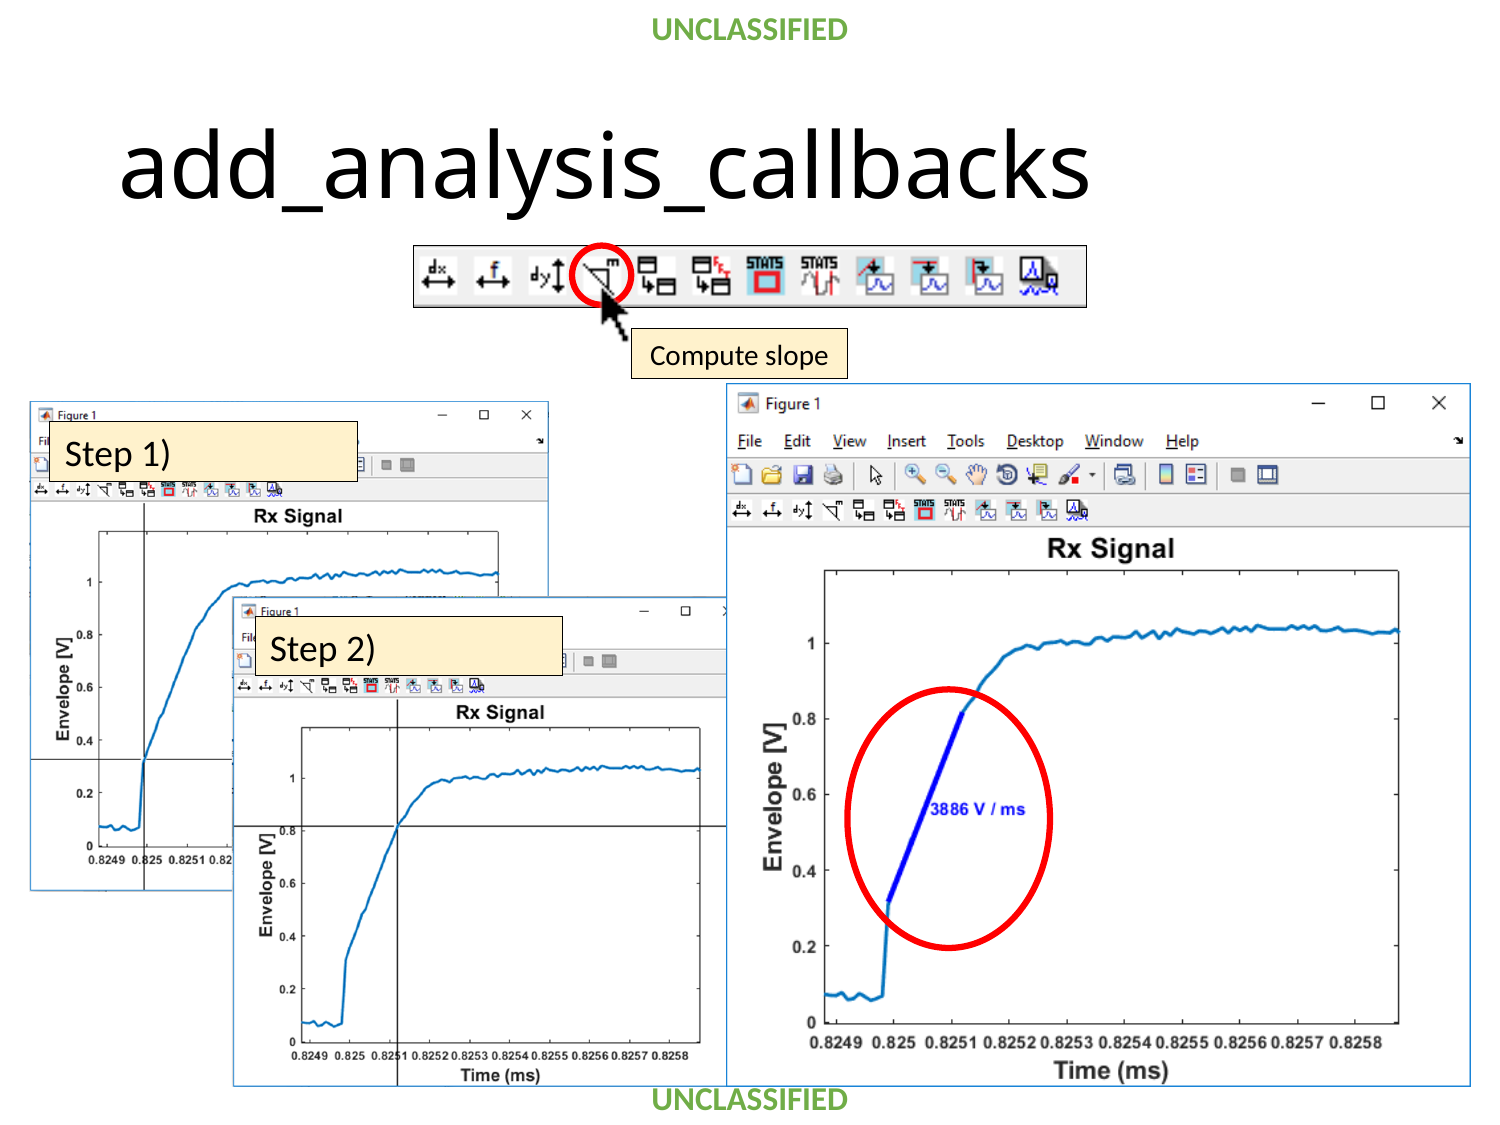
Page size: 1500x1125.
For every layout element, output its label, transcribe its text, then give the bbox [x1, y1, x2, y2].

picture [29, 383, 1471, 1087]
picture [848, 245, 1087, 308]
title add_analysis_callbacks [103, 59, 1397, 278]
picture [413, 245, 571, 308]
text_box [571, 245, 848, 380]
